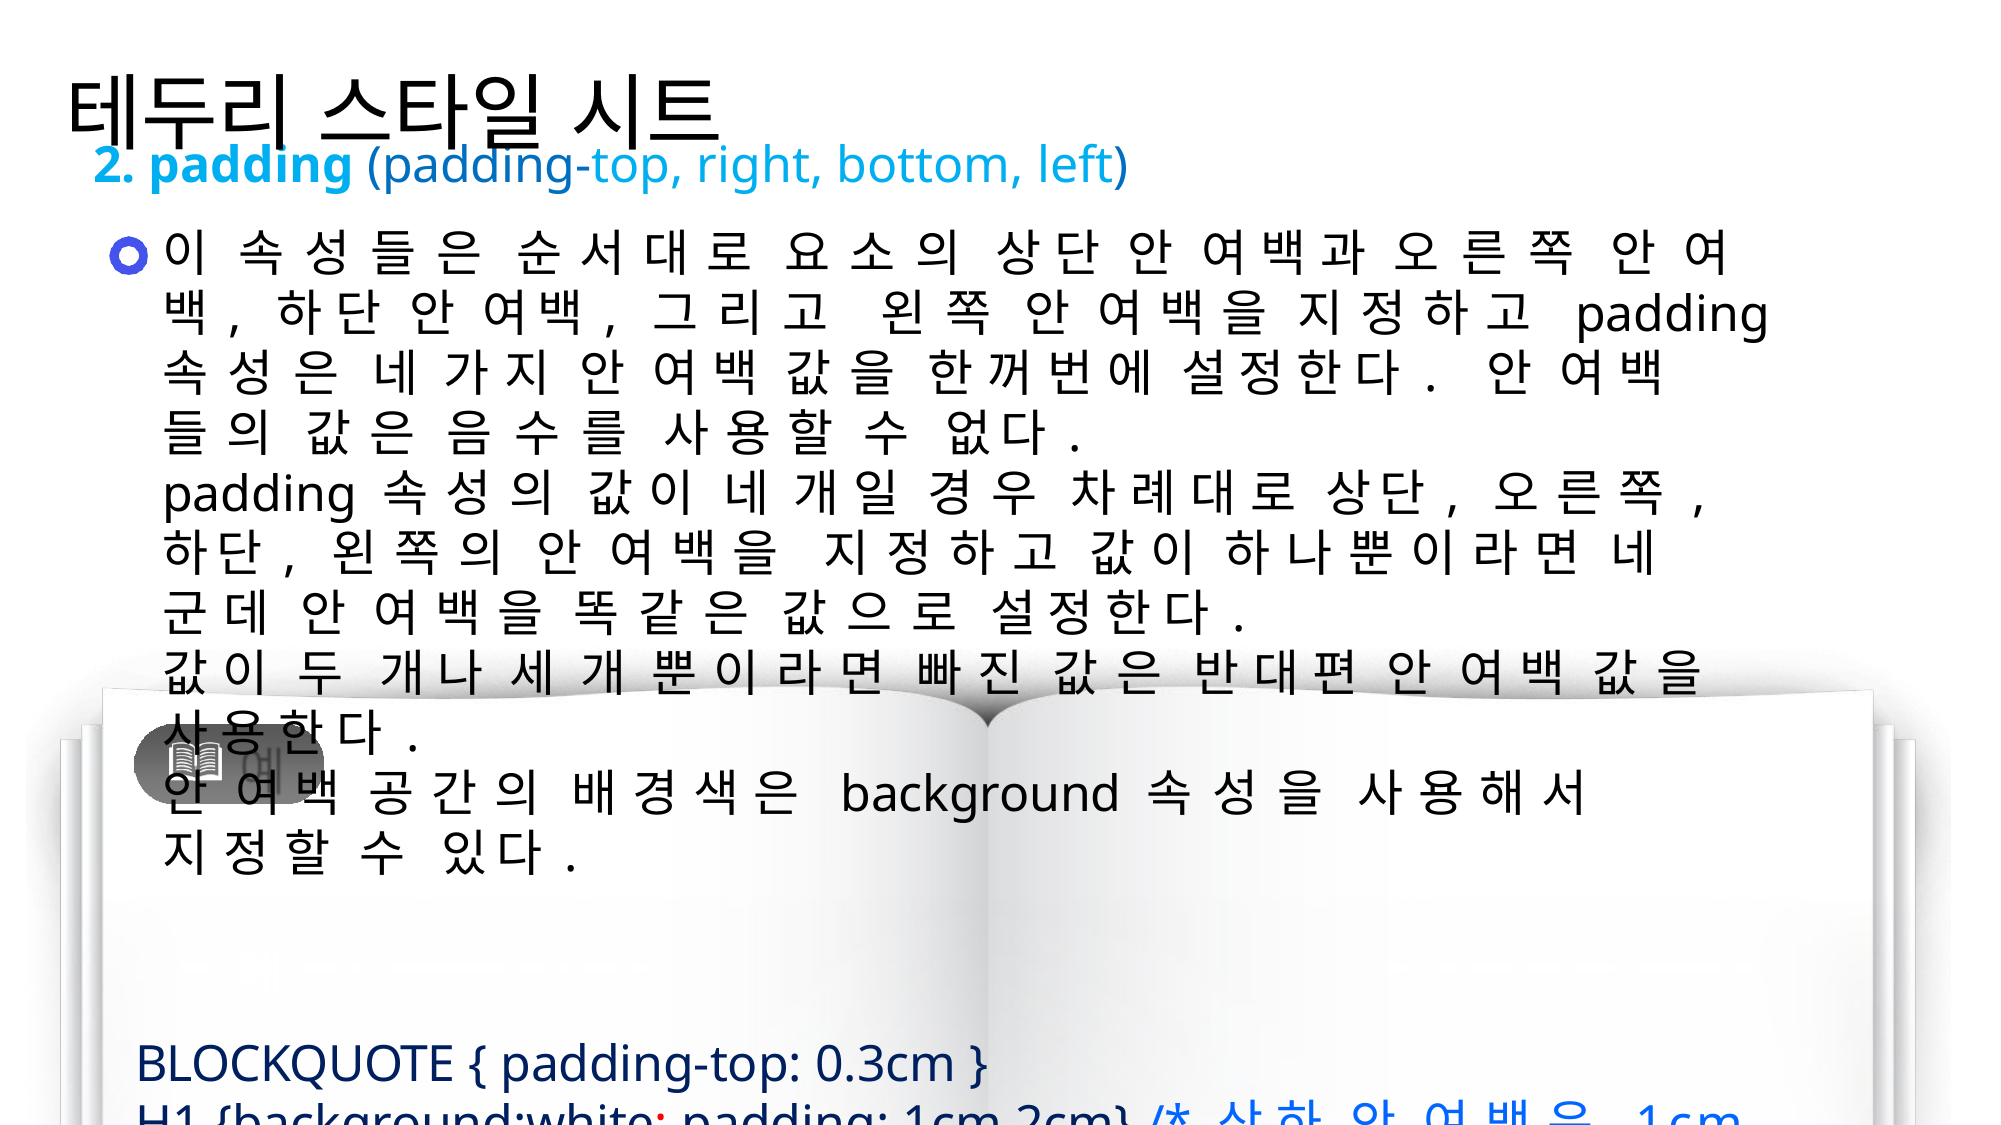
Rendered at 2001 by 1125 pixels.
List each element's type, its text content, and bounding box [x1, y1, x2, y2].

text_box 테두리 스타일 시트 [50, 52, 1449, 168]
text_box 2. padding (padding-top, right, bottom, left) 이 속성들은 순서대로 요소의 상단 안 여백과 오른쪽 안 여백, 하단 안 여백, 그리고 왼쪽 안 여백을 지정하고 padding 속성은 네 가지 안 여백 값을 한꺼번에 설정한다. 안 여백 들의 값은 음수를 사용할 수 없다. padding 속성의 값이 네 개일 경우 차례대로 상단, 오른쪽, 하단, 왼쪽의 안 여백을 지정하고 값이 하나뿐이라면 네 군데 안 여백을 똑같은 값으로 설정한다. 값이 두 개나 세 개 뿐이라면 빠진 값은 반대편 안 여백 값을 사용한다. 안 여백 공간의 배경색은 background 속성을 사용해서 지정할 수 있다. 예 BLOCKQUOTE { padding-top: 0.3cm } H1 {background:white; padding: 1cm 2cm} /* 상하 안 여백은 1cm로, 좌우 안 여백은 2cm로 */ [91, 100, 1803, 566]
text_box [26, 566, 1951, 1125]
picture [108, 236, 148, 275]
